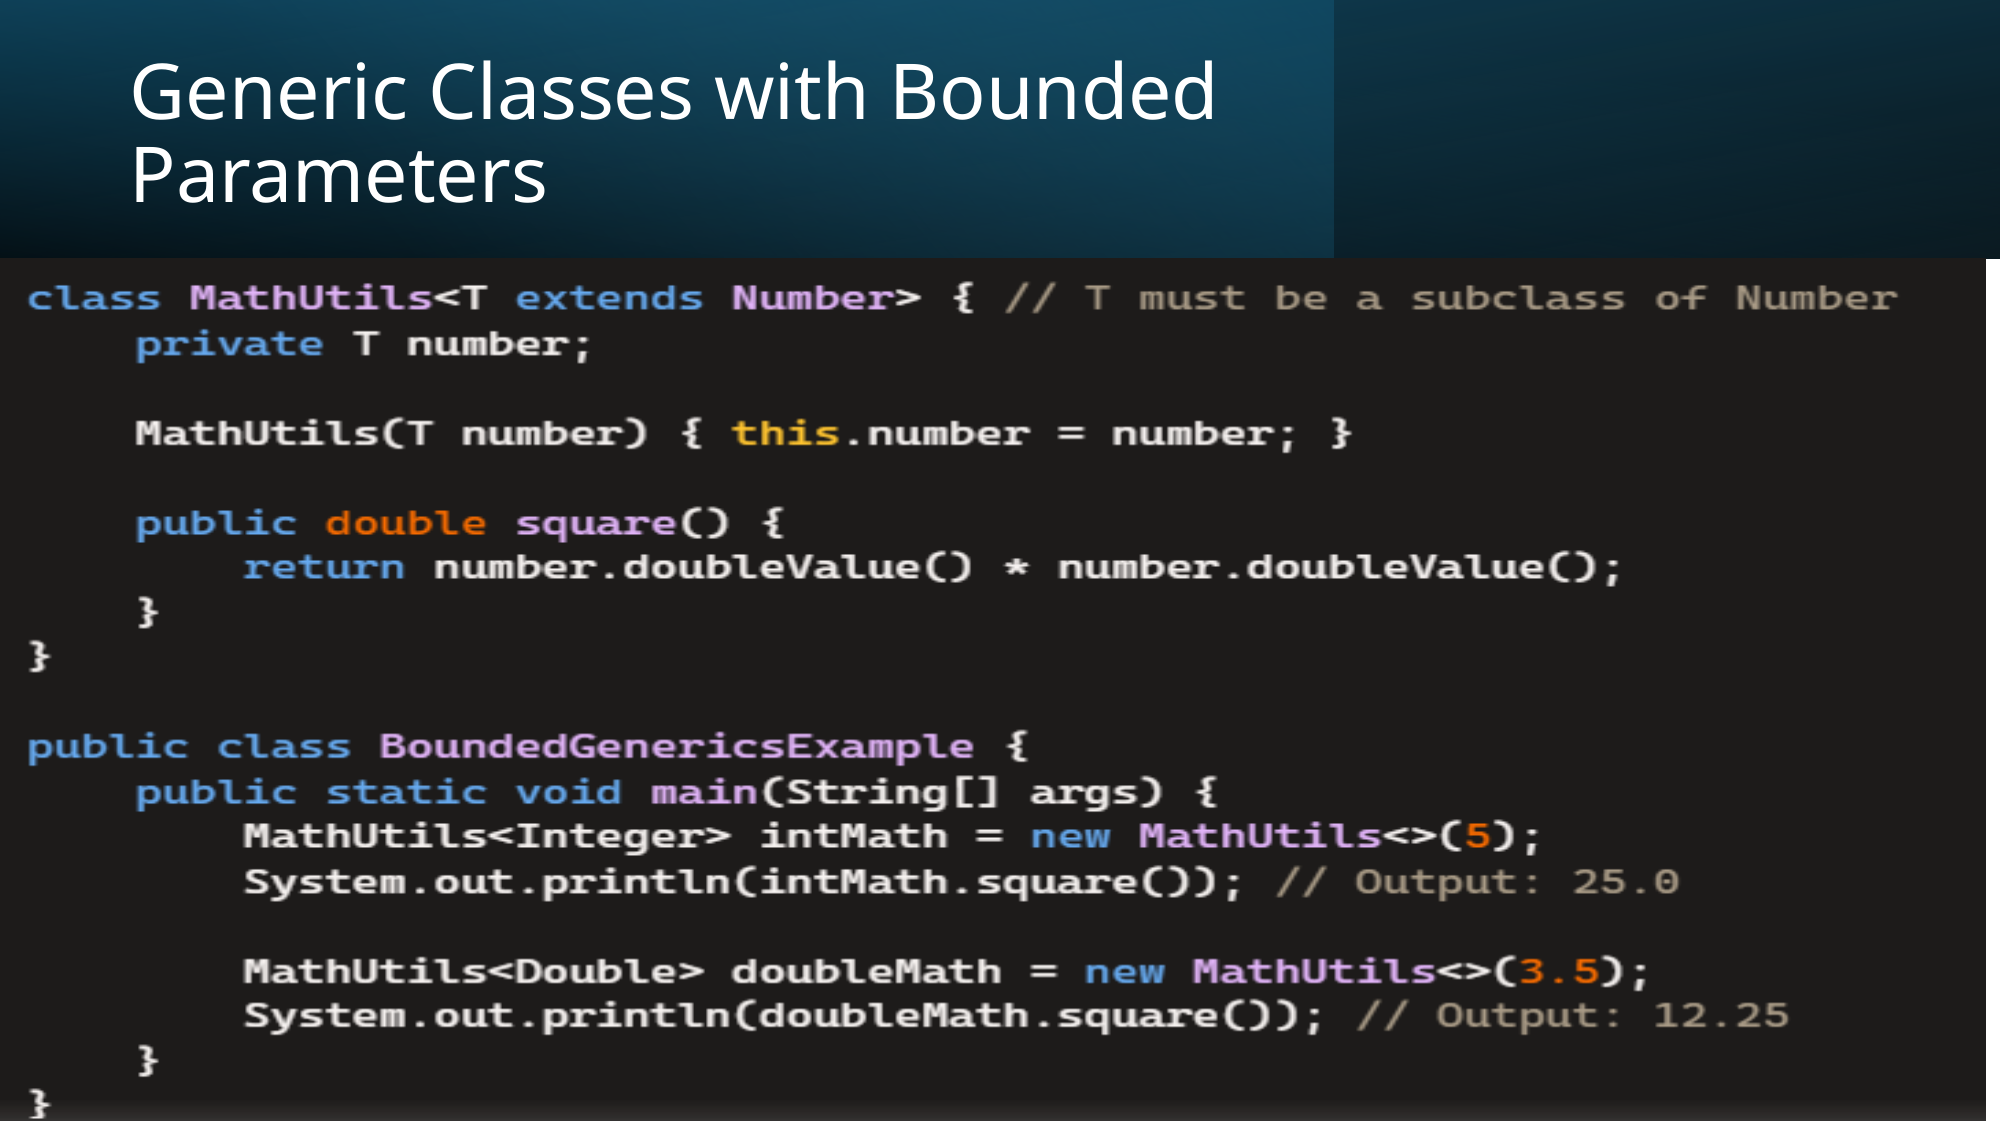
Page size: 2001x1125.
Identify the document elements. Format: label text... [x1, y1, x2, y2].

text_box [0, 260, 2000, 1125]
picture [0, 257, 1987, 1121]
text_box [0, 0, 2000, 260]
title Generic Classes with Bounded Parameters [114, 40, 1274, 231]
